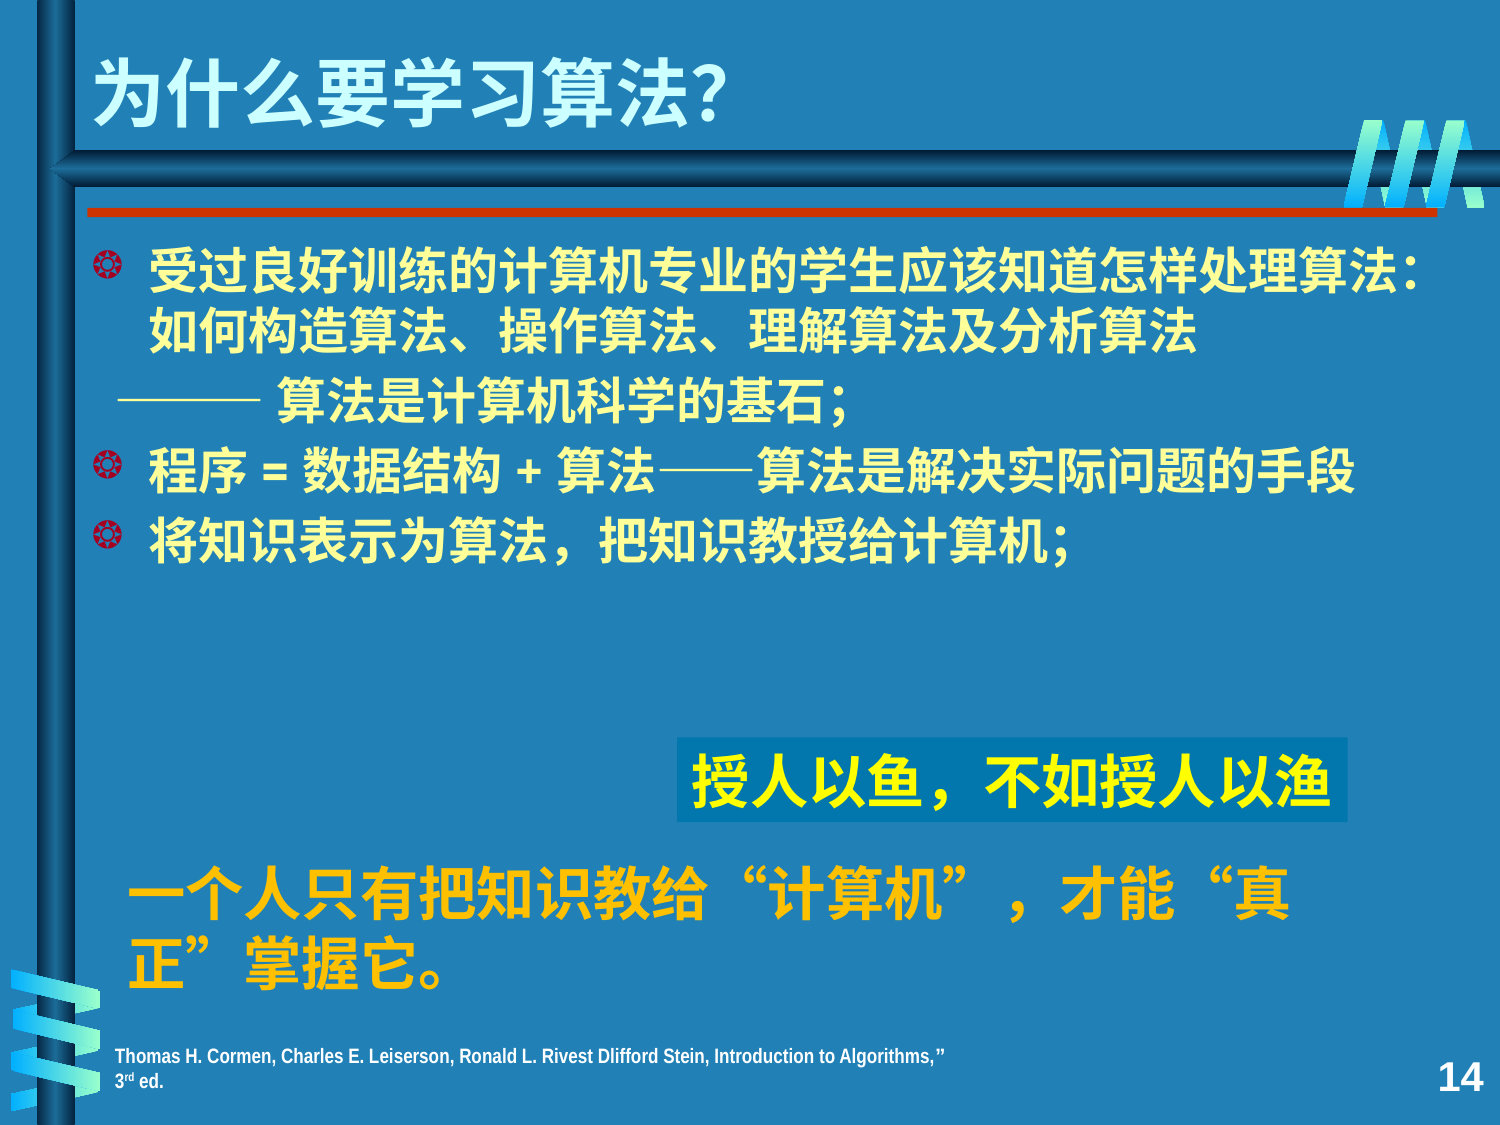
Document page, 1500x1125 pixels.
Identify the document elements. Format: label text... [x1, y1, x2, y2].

list 受过良好训练的计算机专业的学生应该知道怎样处理算法：如何构造算法、操作算法、理解算法及分析算法 ———算法是计算机科学的基石； 程序=数据结构+算法——算法是解决实际问题的手段 将知识表示为算法，把知识教授给计算机； [76, 231, 1427, 1012]
text_box 授人以鱼，不如授人以渔 [677, 737, 1348, 823]
text_box 一个人只有把知识教给“计算机”，才能“真正”掌握它。 [112, 849, 1419, 1005]
slide_number 14 [1422, 1042, 1500, 1118]
title 为什么要学习算法？ [75, 24, 1425, 144]
